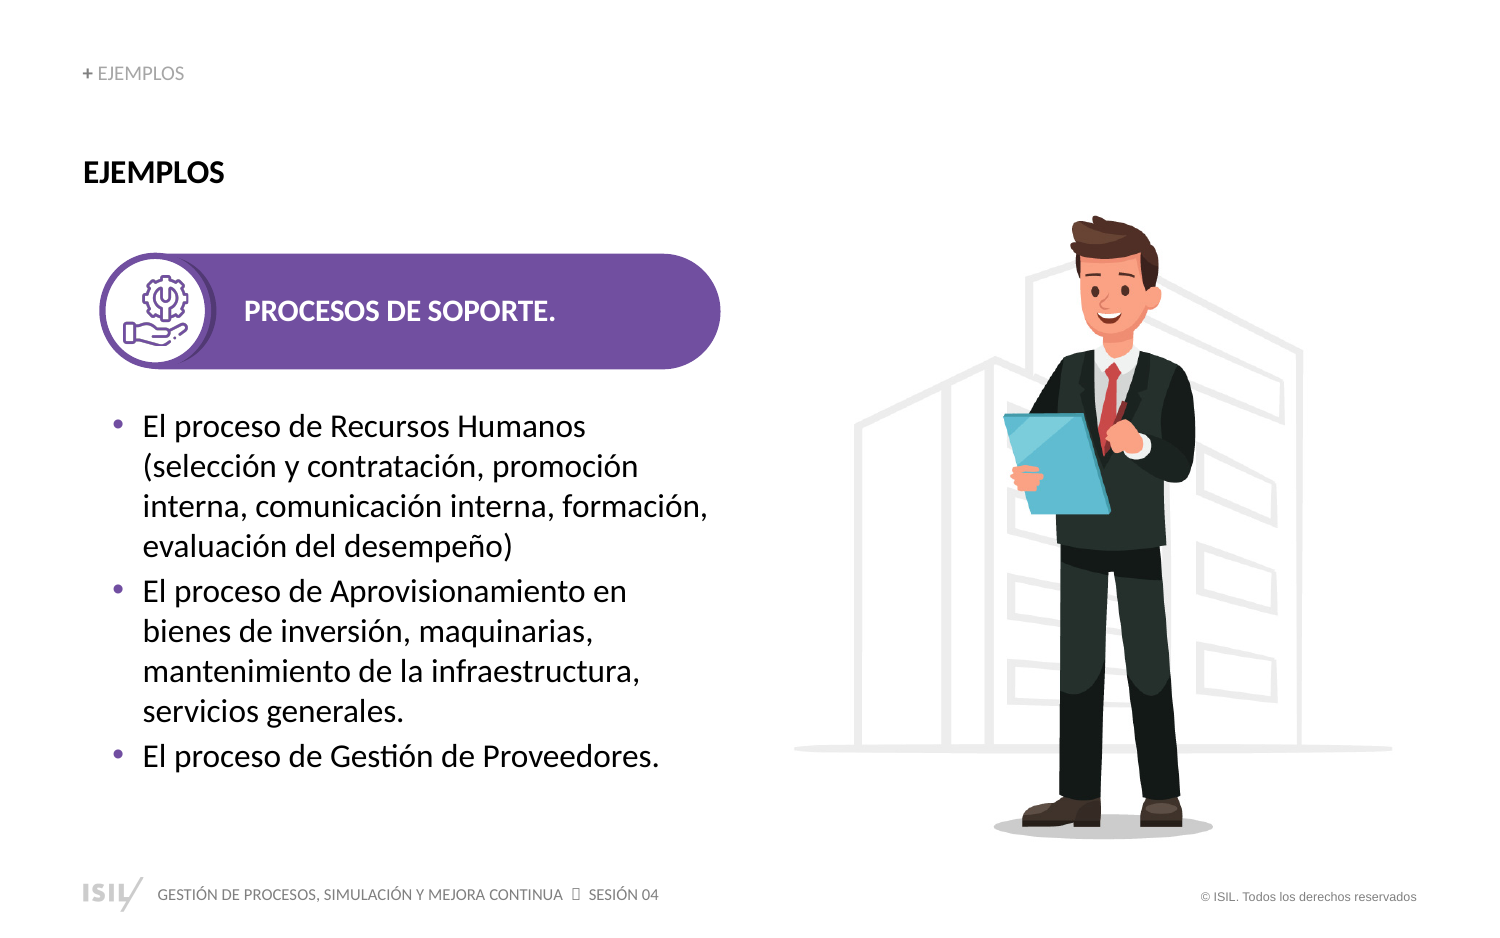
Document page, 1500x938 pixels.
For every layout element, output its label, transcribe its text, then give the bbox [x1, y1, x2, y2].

picture [779, 162, 1424, 853]
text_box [104, 255, 720, 369]
text_box EJEMPLOS [83, 150, 833, 191]
text_box El proceso de Recursos Humanos (selección y contratación, promoción interna, comunicación interna, formación, evaluación del desempeño) El proceso de Aprovisionamiento en bienes de inversión, maquinarias, mantenimiento de la infraestructura, servicios generales. El proceso de Gestión de Proveedores. [112, 404, 721, 774]
text_box + EJEMPLOS [82, 62, 482, 85]
